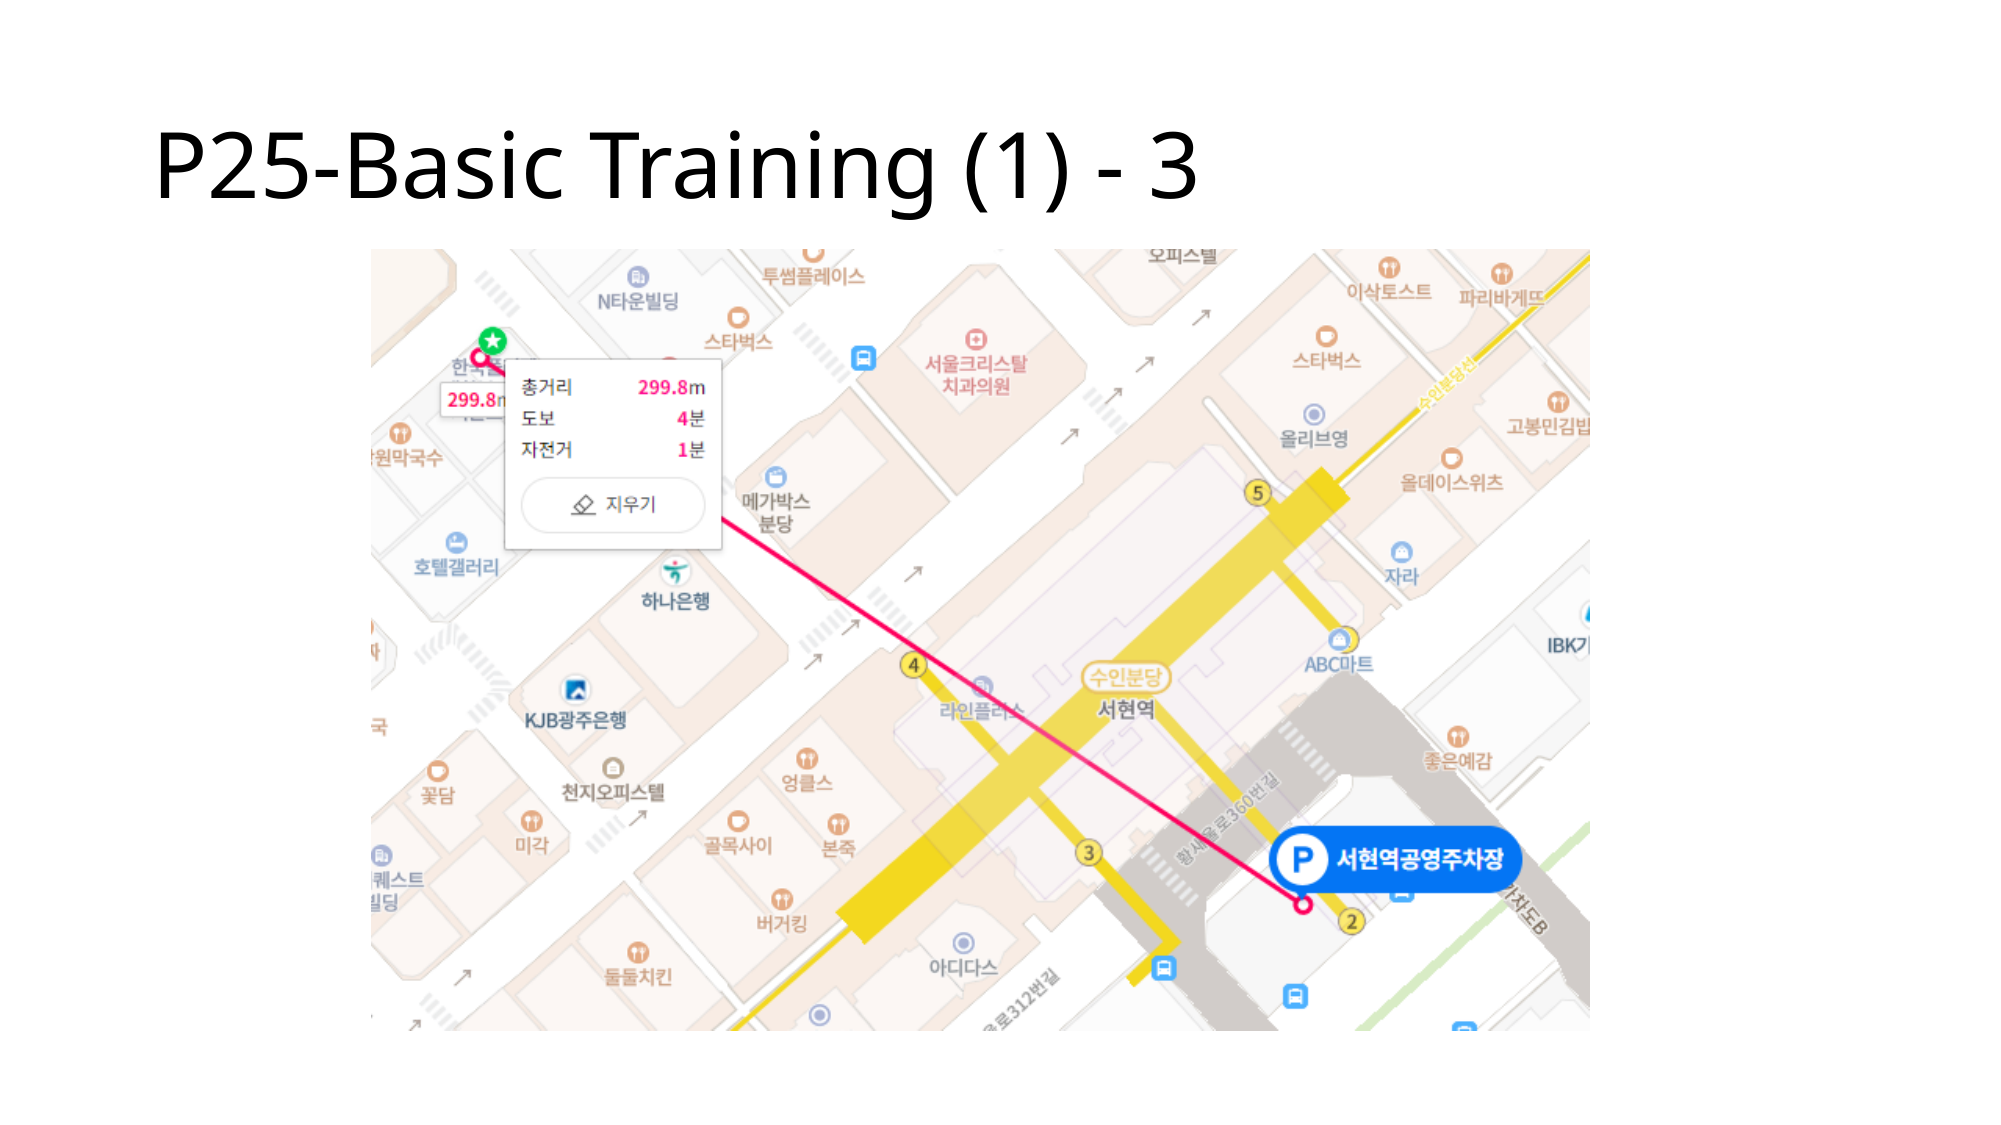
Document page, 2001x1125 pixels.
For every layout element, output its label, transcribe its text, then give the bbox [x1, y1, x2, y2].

title P25-Basic Training (1) - 3 [137, 59, 1863, 278]
picture [371, 249, 1590, 1031]
